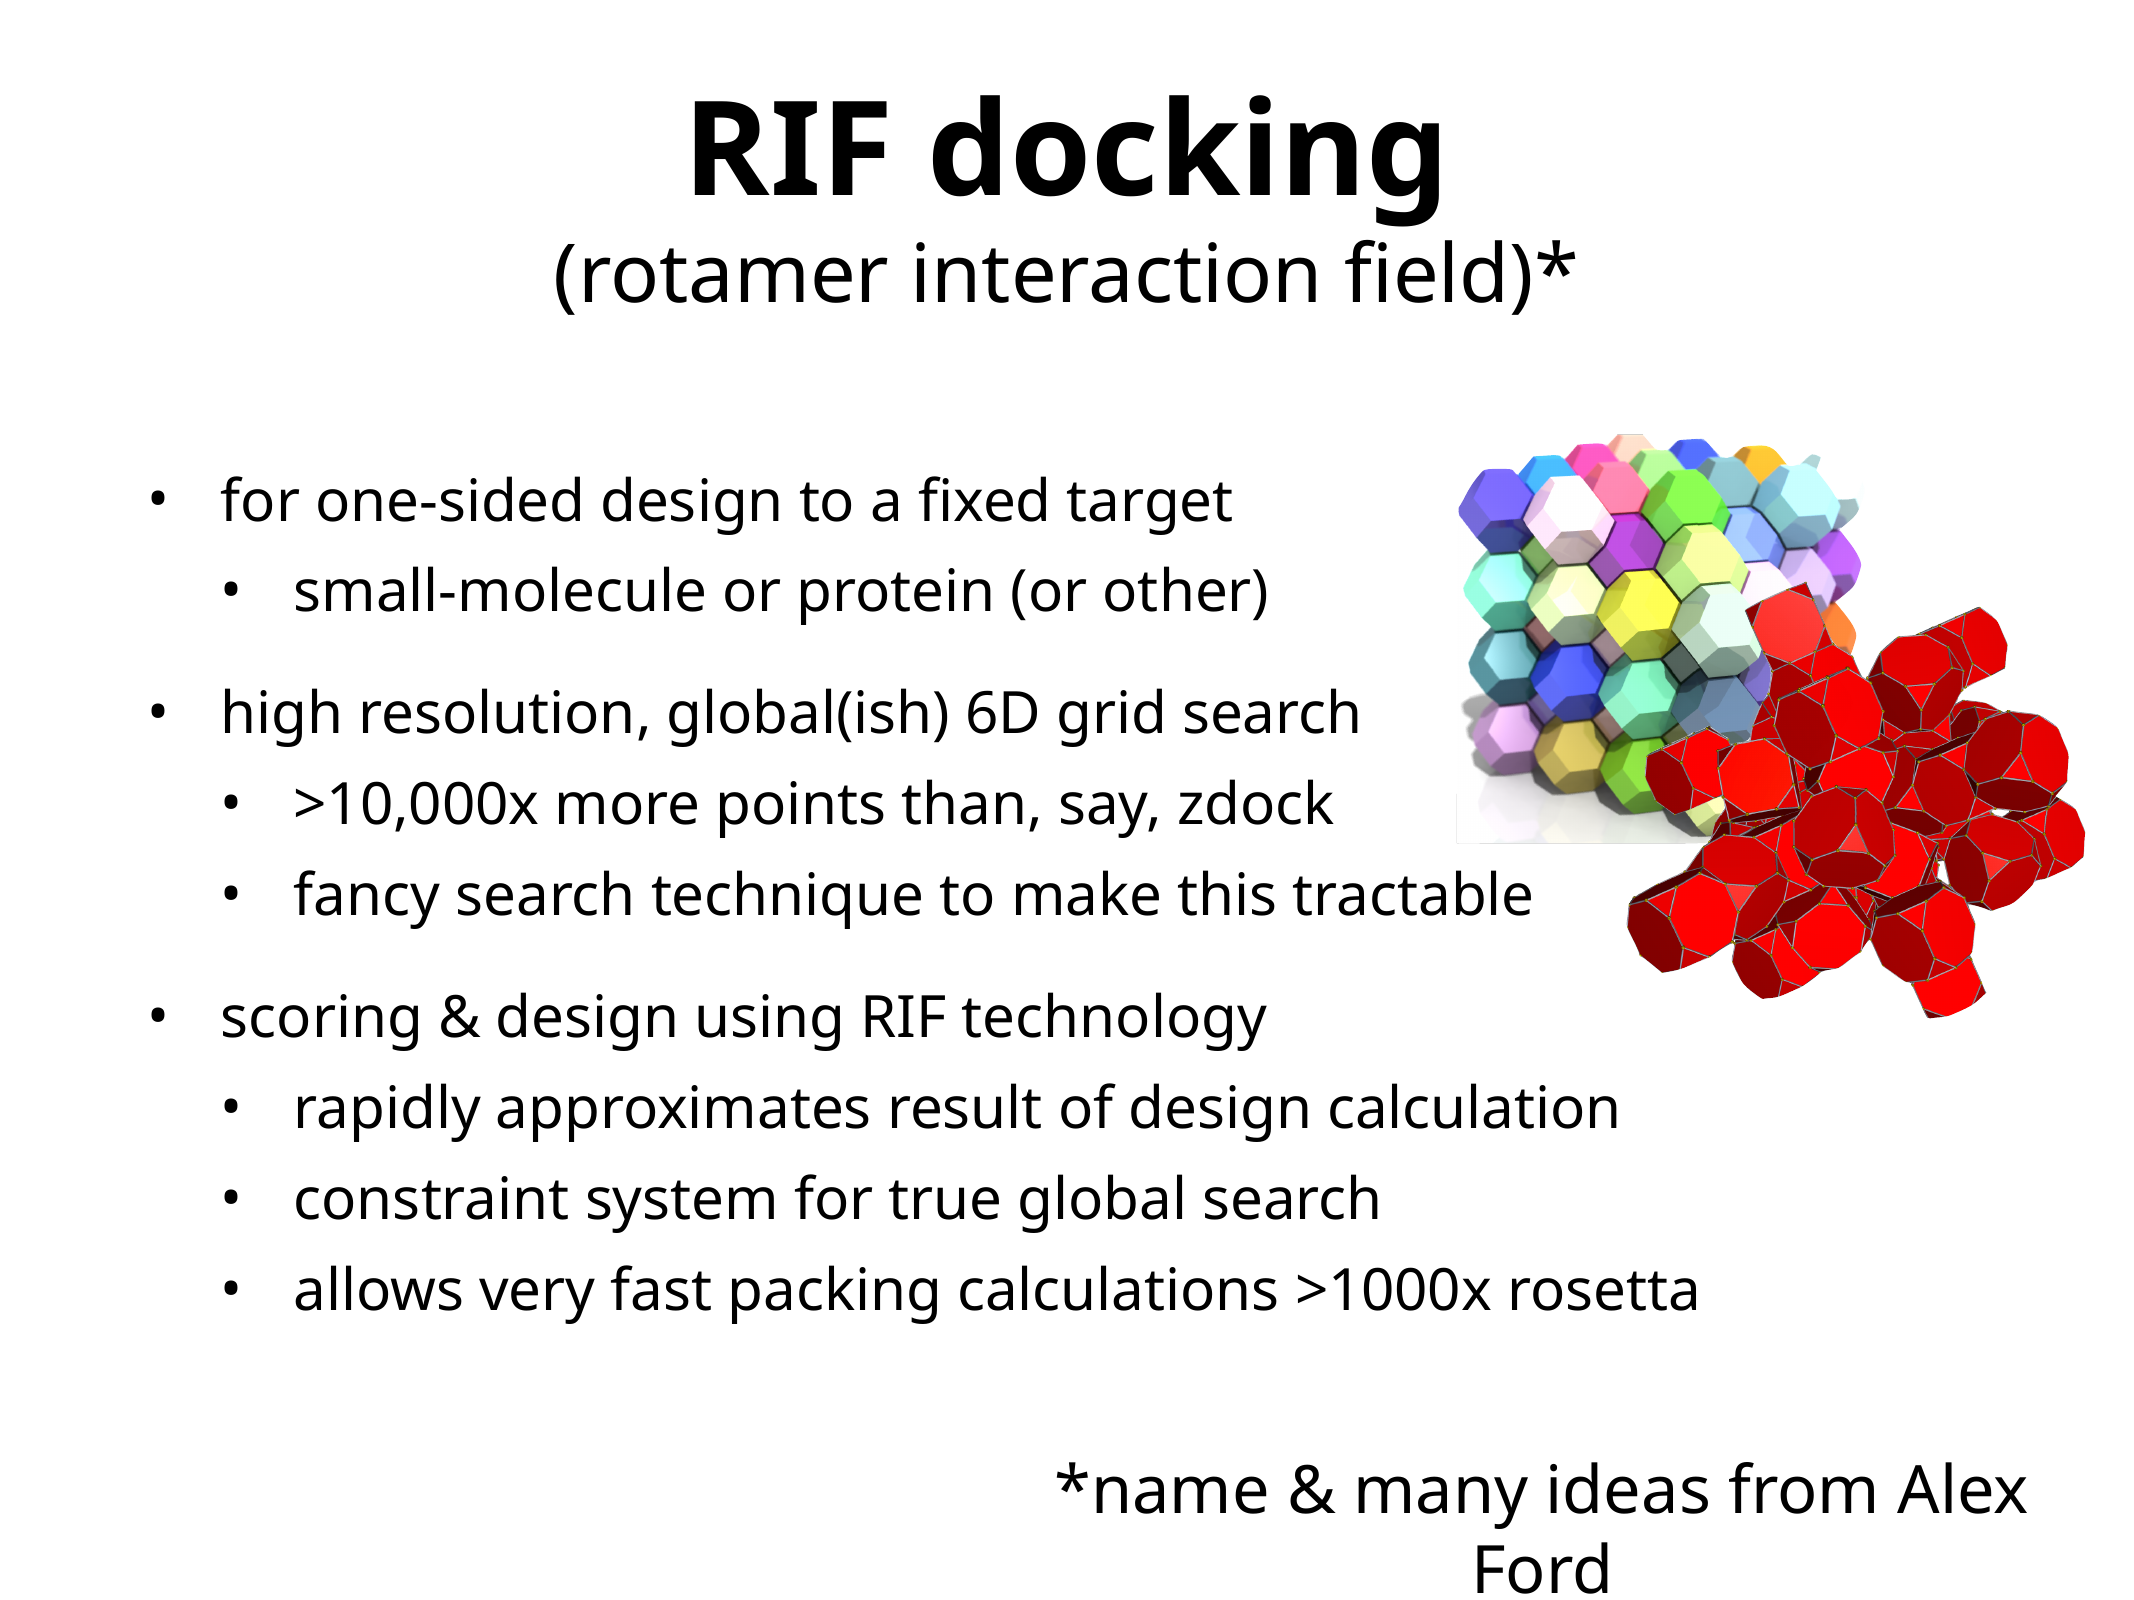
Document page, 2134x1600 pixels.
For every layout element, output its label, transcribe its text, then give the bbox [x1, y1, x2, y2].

list for one-sided design to a fixed target small-molecule or protein (or other) high resolution, global(ish) 6D grid search >10,000x more points than, say, zdock fancy search technique to make this tractable scoring & design using RIF technology rapidly approximates result of design calculation constraint system for true global search allows very fast packing calculations >1000x rosetta [139, 376, 1961, 1408]
title RIF docking (rotamer interaction field)* [156, 14, 1978, 369]
text_box *name & many ideas from Alex Ford [996, 1479, 2088, 1575]
picture [1457, 434, 2086, 1019]
